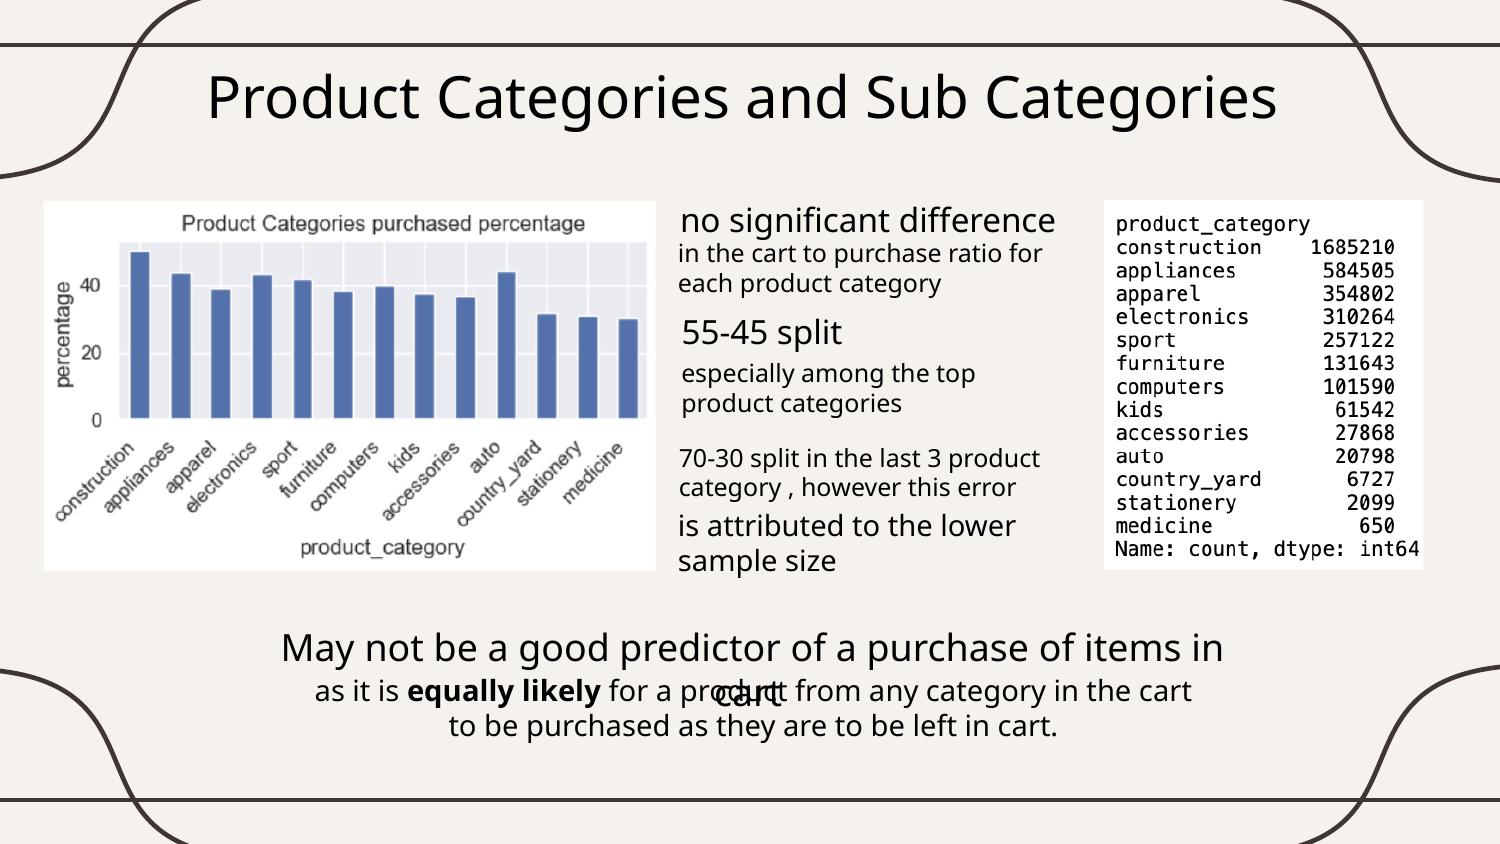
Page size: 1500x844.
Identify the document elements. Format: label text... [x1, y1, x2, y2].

text_box is attributed to the lower sample size [662, 492, 1082, 589]
picture [1103, 200, 1424, 570]
text_box May not be a good predictor of a purchase of items in cart [242, 609, 1264, 694]
text_box 70-30 split in the last 3 product category , however this error [663, 427, 1098, 508]
picture [43, 201, 656, 571]
title Product Categories and Sub Categories [116, 45, 1383, 140]
text_box no significant difference [664, 183, 1163, 249]
text_box especially among the top product categories [666, 342, 1085, 419]
text_box 55-45 split [666, 305, 988, 354]
text_box in the cart to purchase ratio for each product category [662, 222, 1085, 305]
text_box as it is equally likely for a product from any category in the cart to be purchased as they are to be left in cart. [285, 694, 1222, 763]
